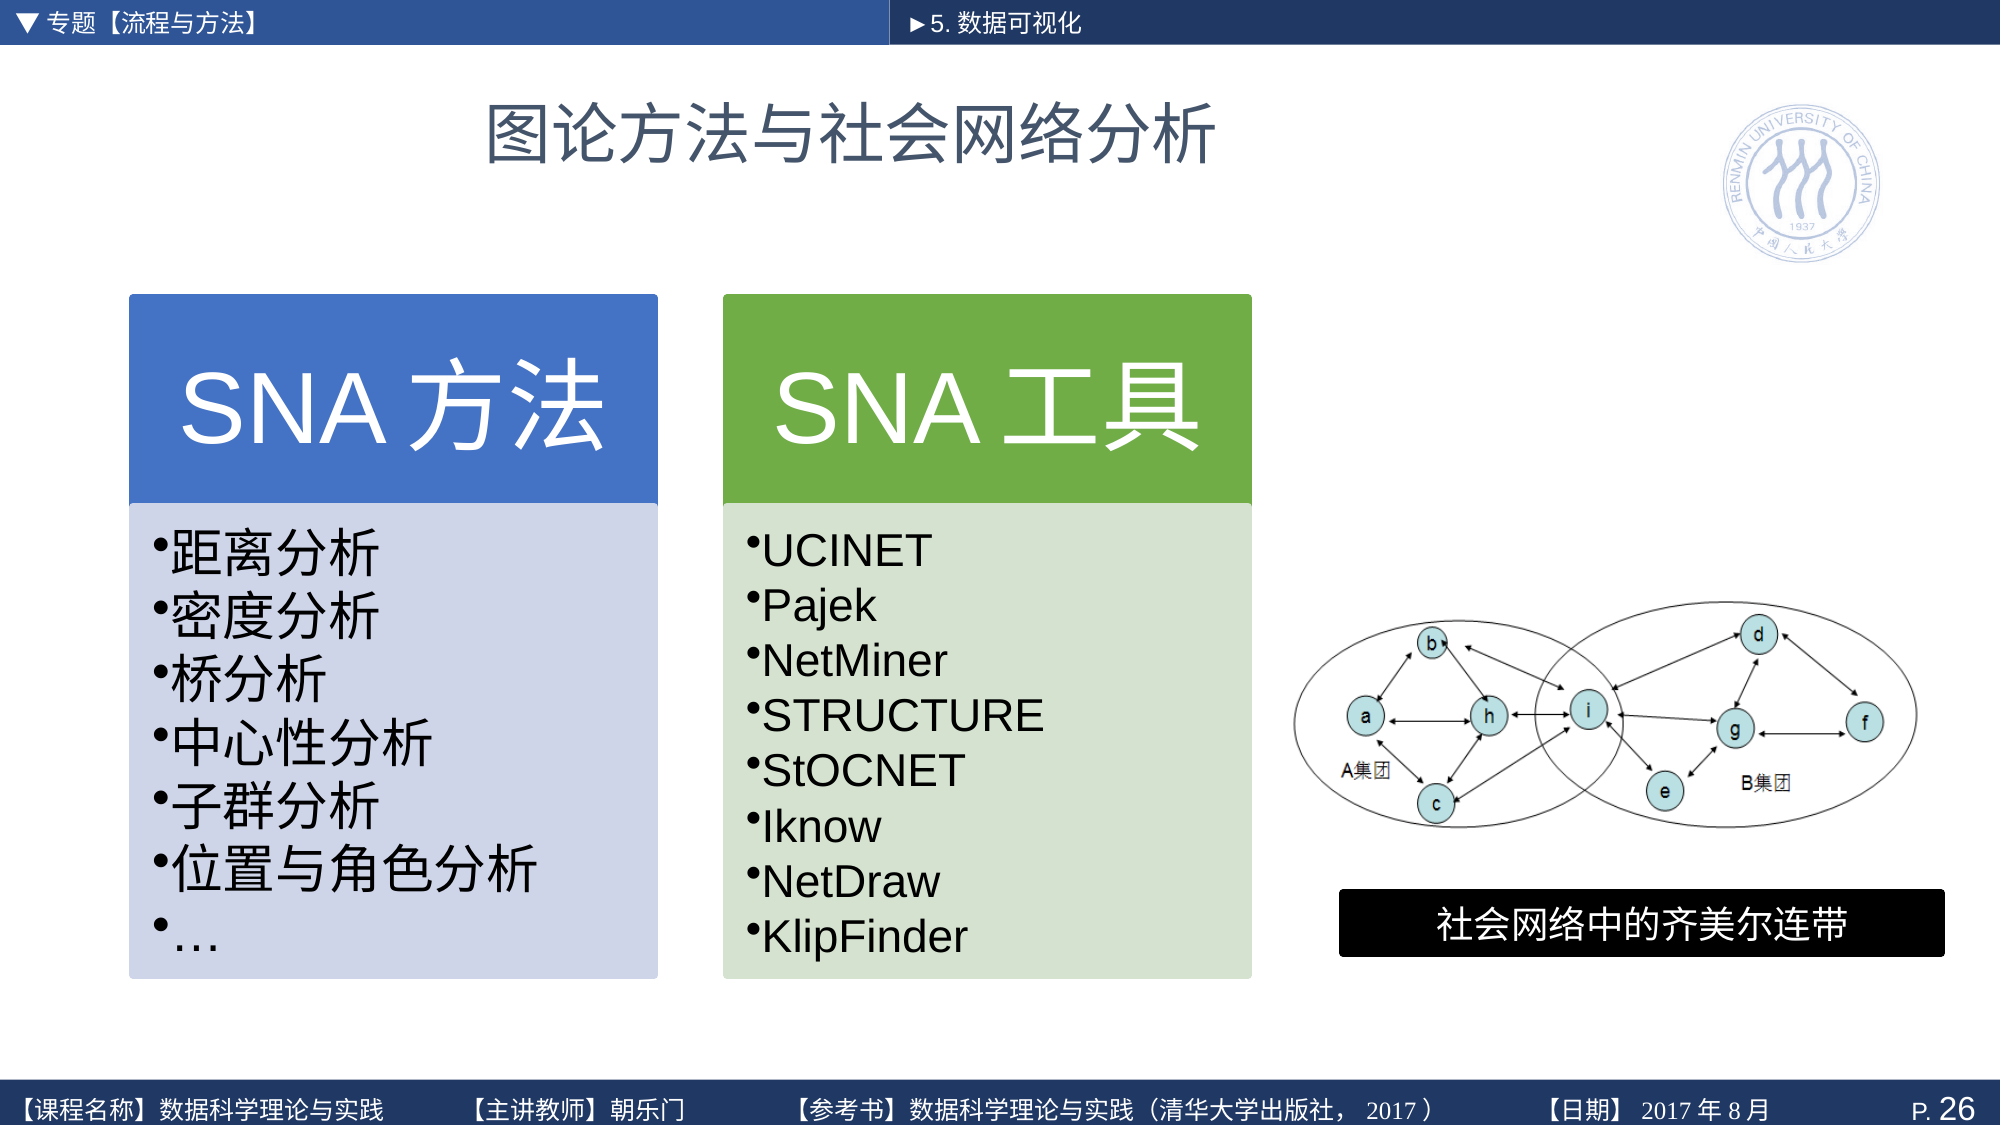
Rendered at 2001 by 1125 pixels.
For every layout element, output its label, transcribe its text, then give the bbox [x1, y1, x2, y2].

title 图论方法与社会网络分析 [64, 64, 1639, 200]
picture [1285, 597, 1942, 848]
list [133, 245, 1248, 1028]
text_box 社会网络中的齐美尔连带 [1339, 889, 1945, 957]
list ►5.数据可视化 [890, 0, 1249, 43]
list ▼专题【流程与方法】 [0, 0, 725, 43]
